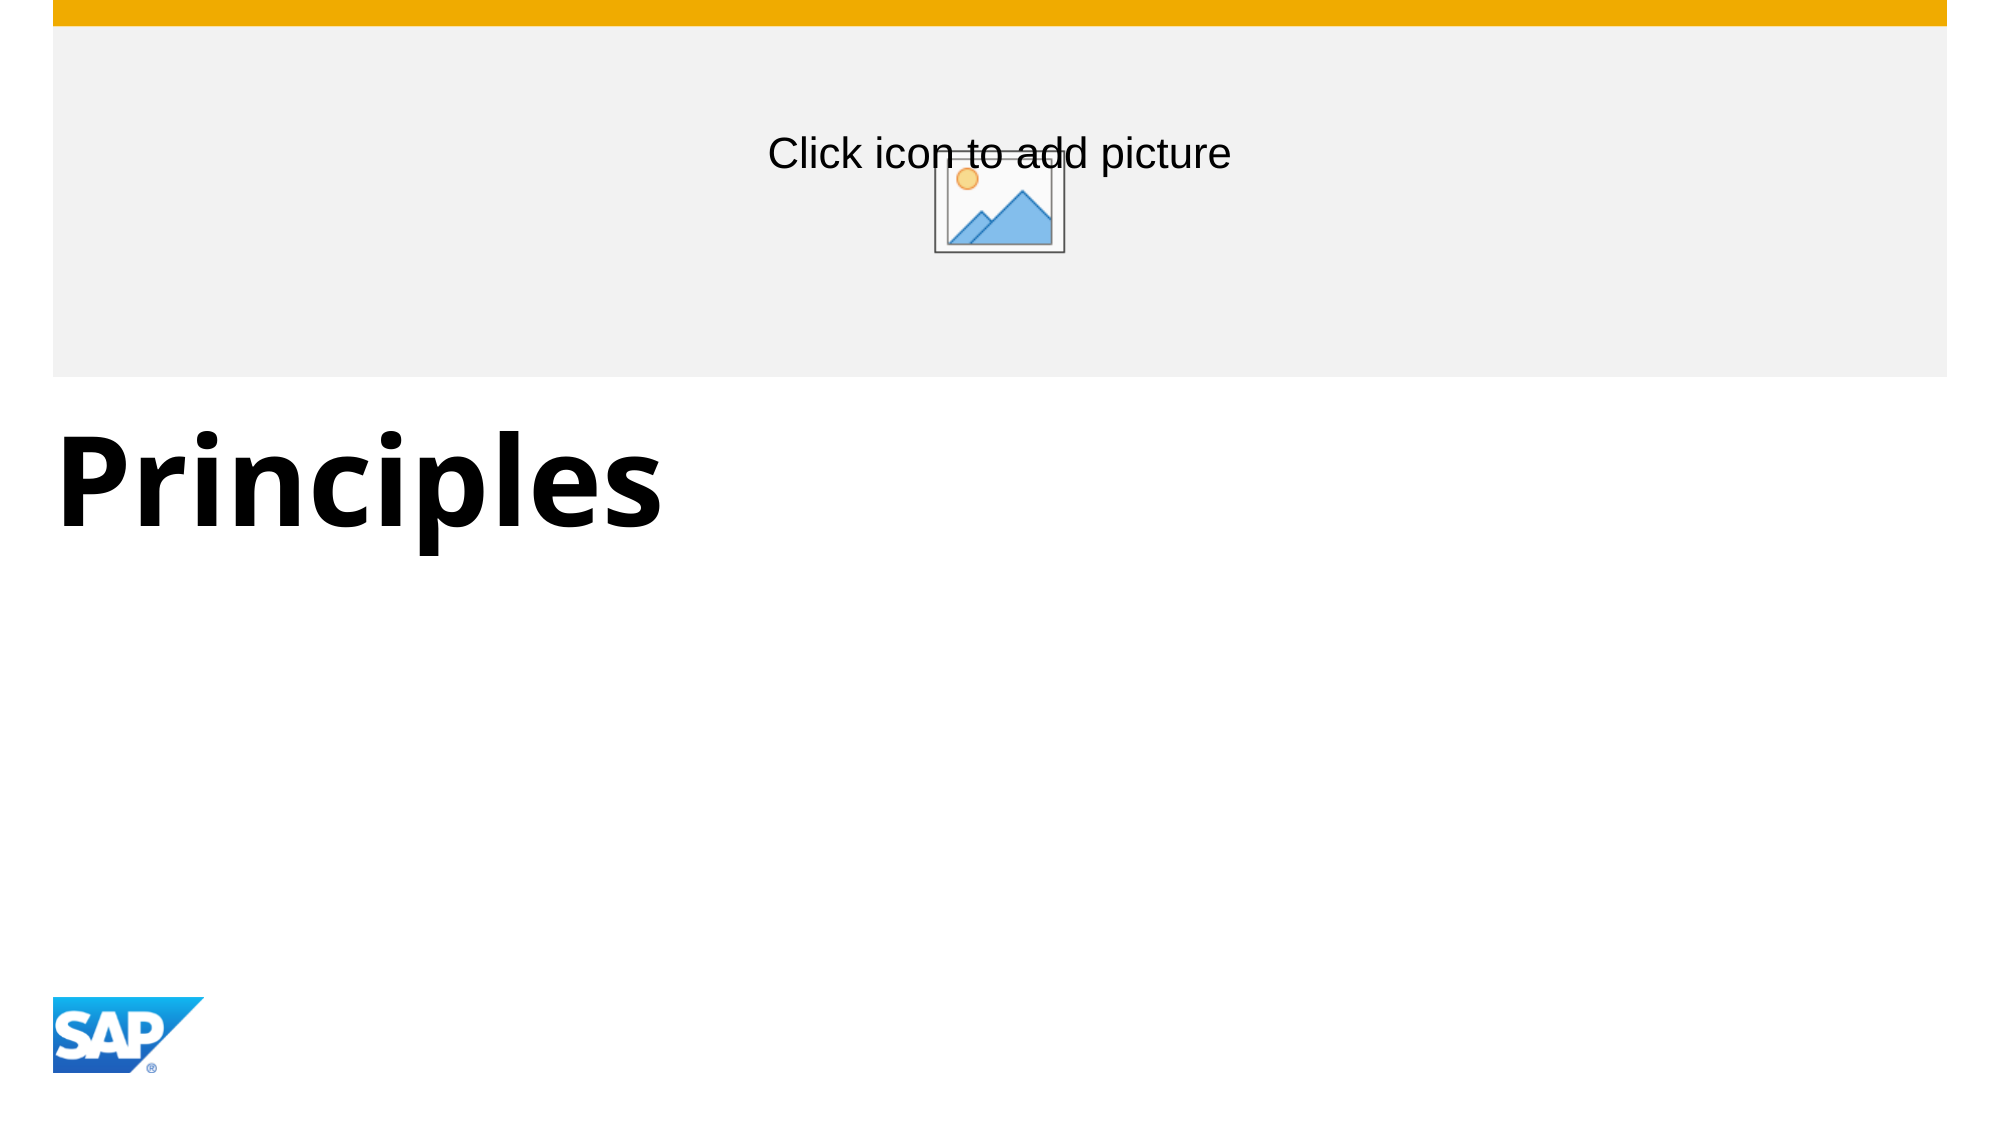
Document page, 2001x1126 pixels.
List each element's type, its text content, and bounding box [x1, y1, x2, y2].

picture [53, 997, 204, 1073]
title Principles [53, 401, 1947, 553]
picture [52, 26, 1948, 378]
